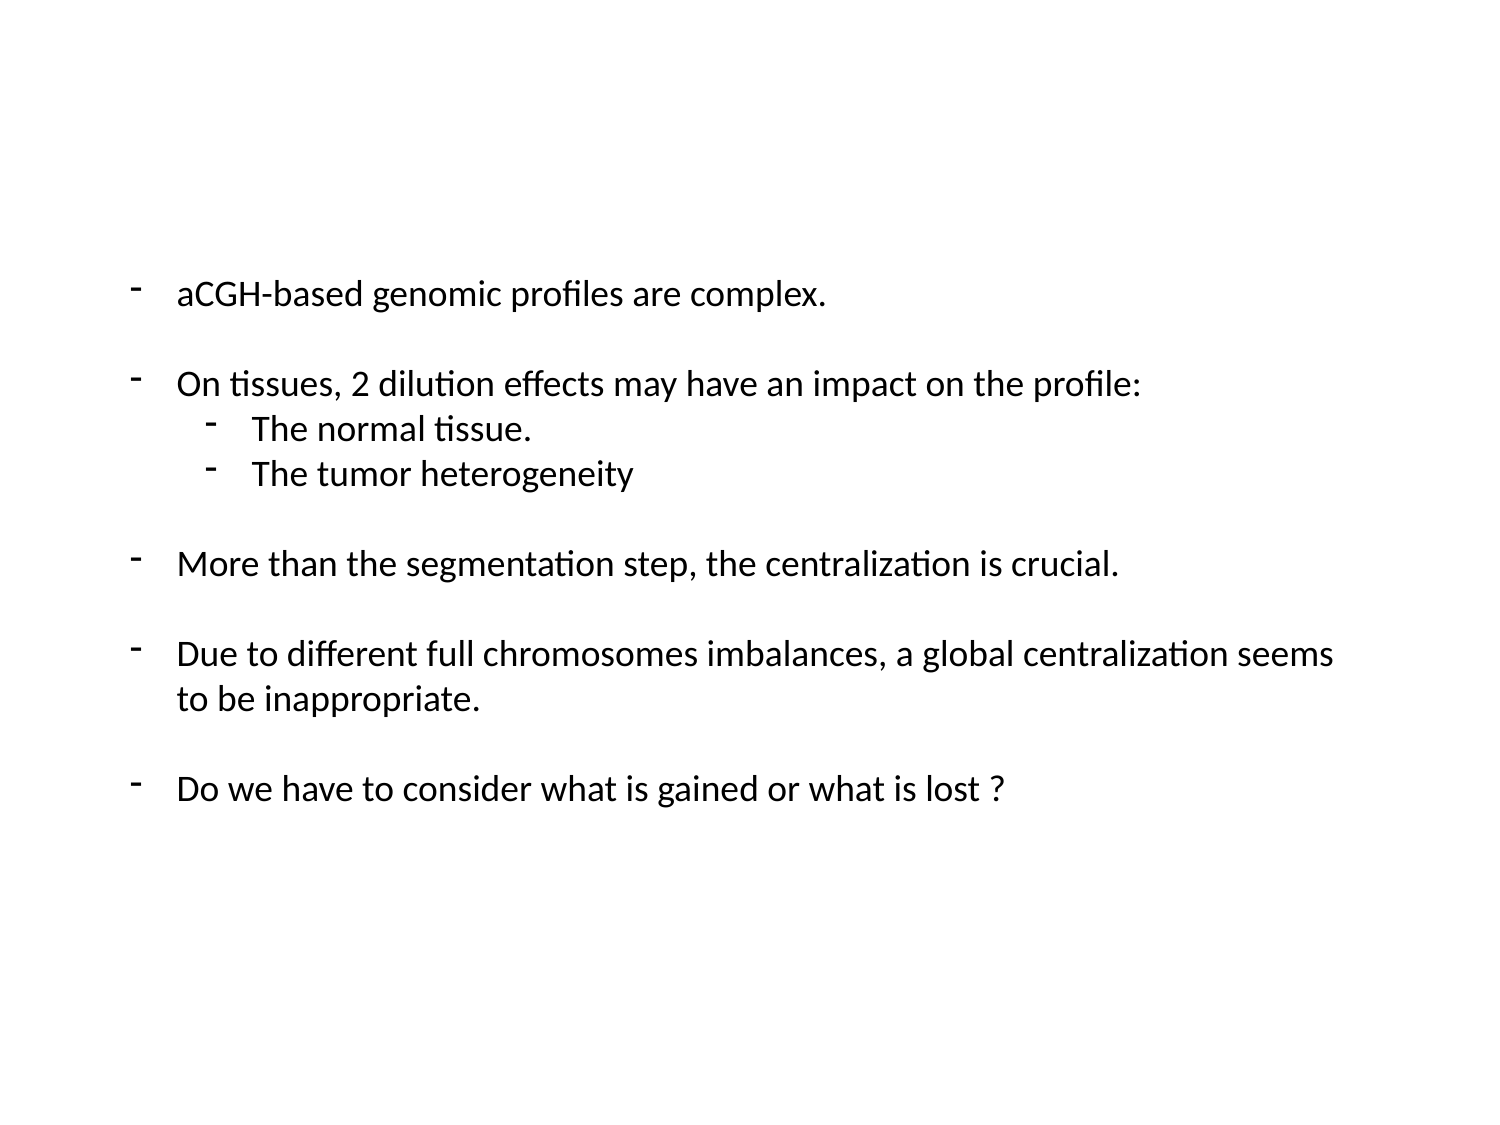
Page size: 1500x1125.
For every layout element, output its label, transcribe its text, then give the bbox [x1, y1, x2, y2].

text_box aCGH-based genomic profiles are complex. On tissues, 2 dilution effects may have an impact on the profile: The normal tissue. The tumor heterogeneity More than the segmentation step, the centralization is crucial. Due to different full chromosomes imbalances, a global centralization seems to be inappropriate. Do we have to consider what is gained or what is lost ? [115, 261, 1389, 817]
